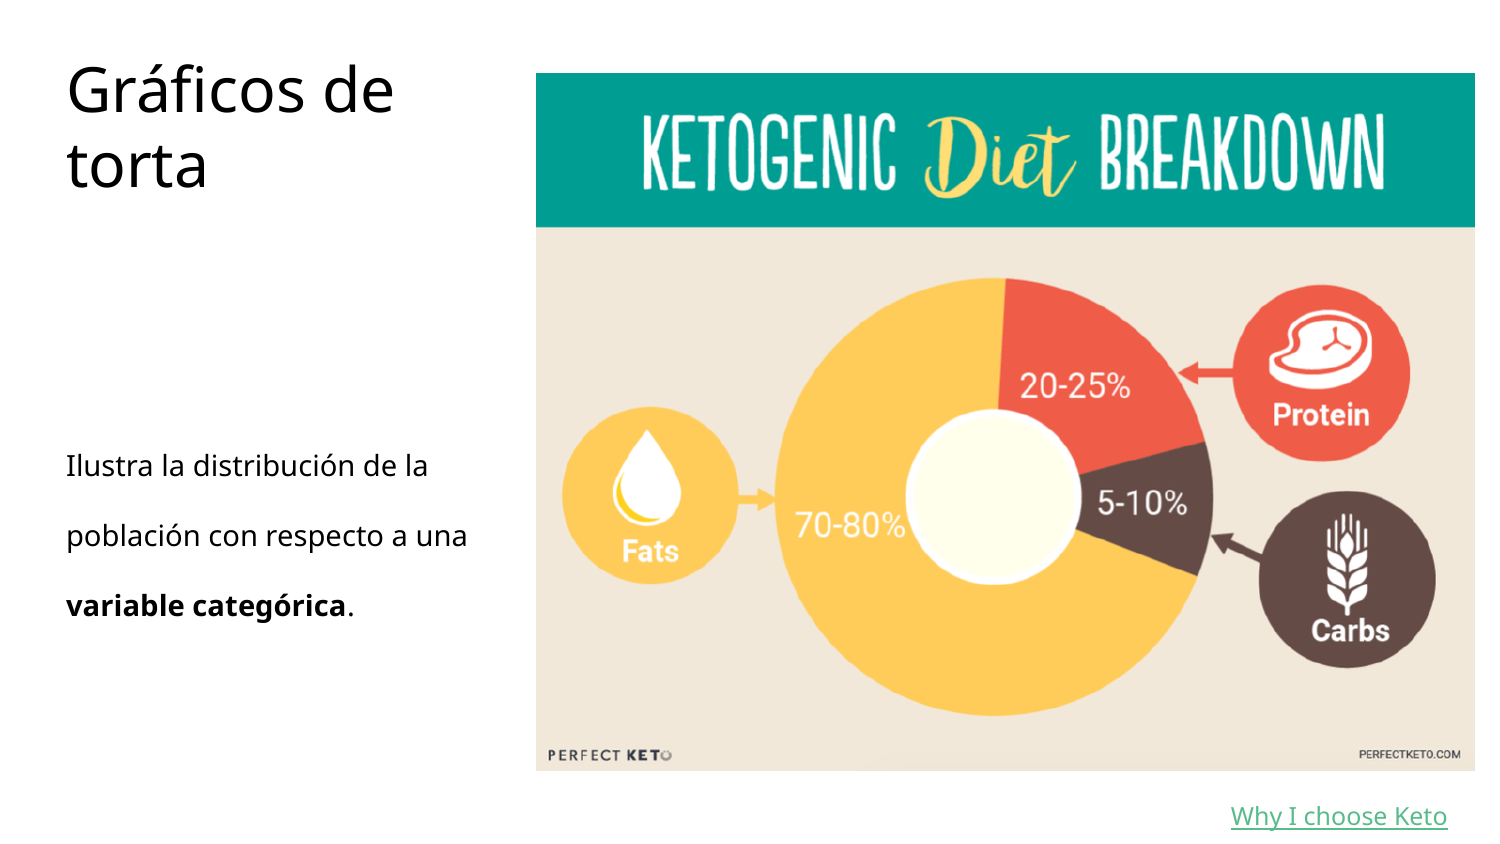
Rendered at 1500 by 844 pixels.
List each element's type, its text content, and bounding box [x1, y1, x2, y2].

text_box Why I choose Keto [272, 791, 1463, 844]
title Gráficos de torta [51, 91, 512, 216]
list Ilustra la distribución de la población con respecto a una variable categórica. [51, 229, 512, 805]
picture [536, 73, 1476, 771]
